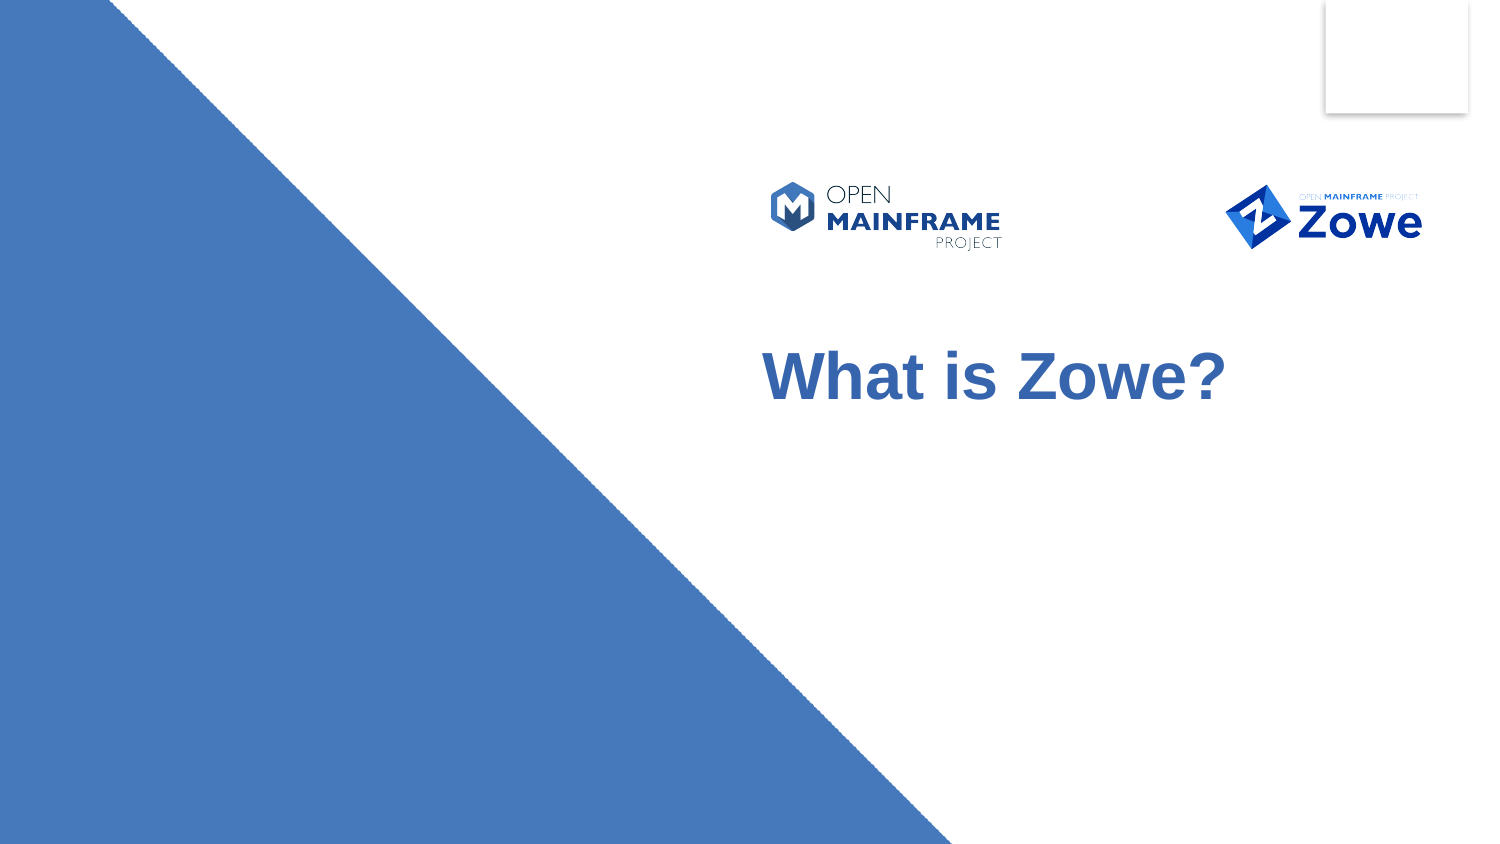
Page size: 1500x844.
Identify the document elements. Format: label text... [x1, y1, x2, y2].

title What is Zowe? [747, 269, 1434, 486]
picture [0, 0, 1434, 844]
